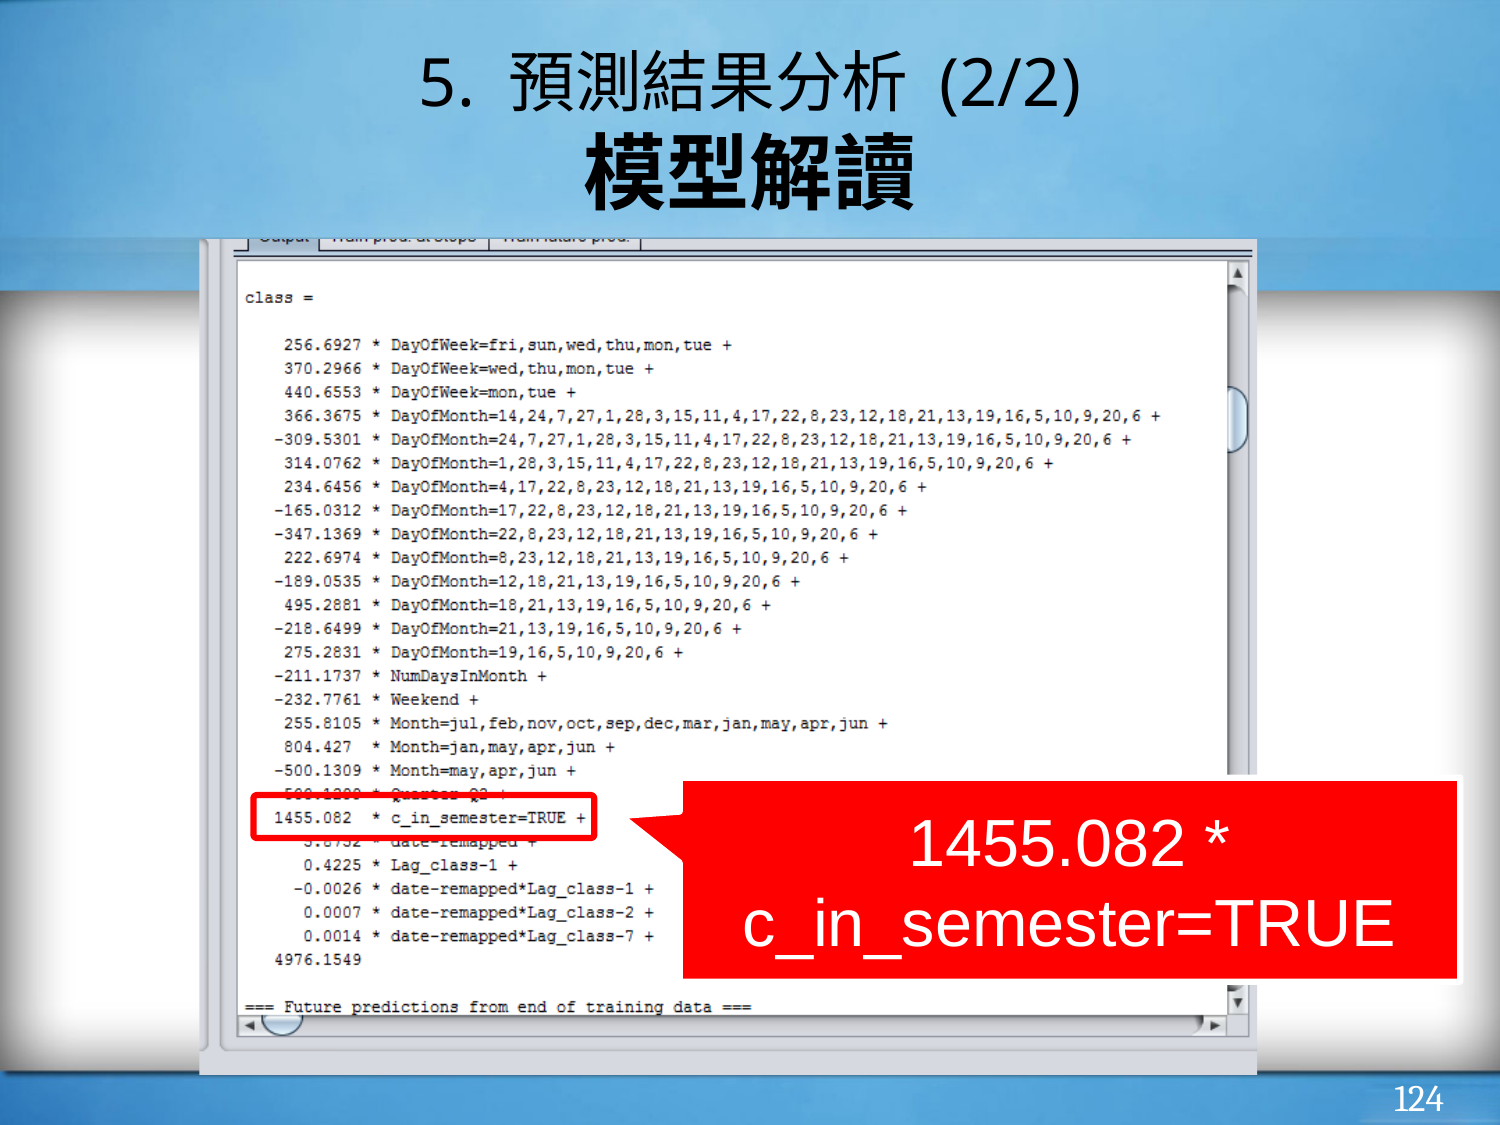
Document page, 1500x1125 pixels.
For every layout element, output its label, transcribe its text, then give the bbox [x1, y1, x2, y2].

text_box 1455.082 * c_in_semester=TRUE [1263, 777, 1461, 982]
picture [0, 0, 1500, 1125]
title 5. 預測結果分析 (2/2) 模型解讀 [78, 27, 1422, 232]
slide_number ‹#› [1350, 1074, 1488, 1118]
